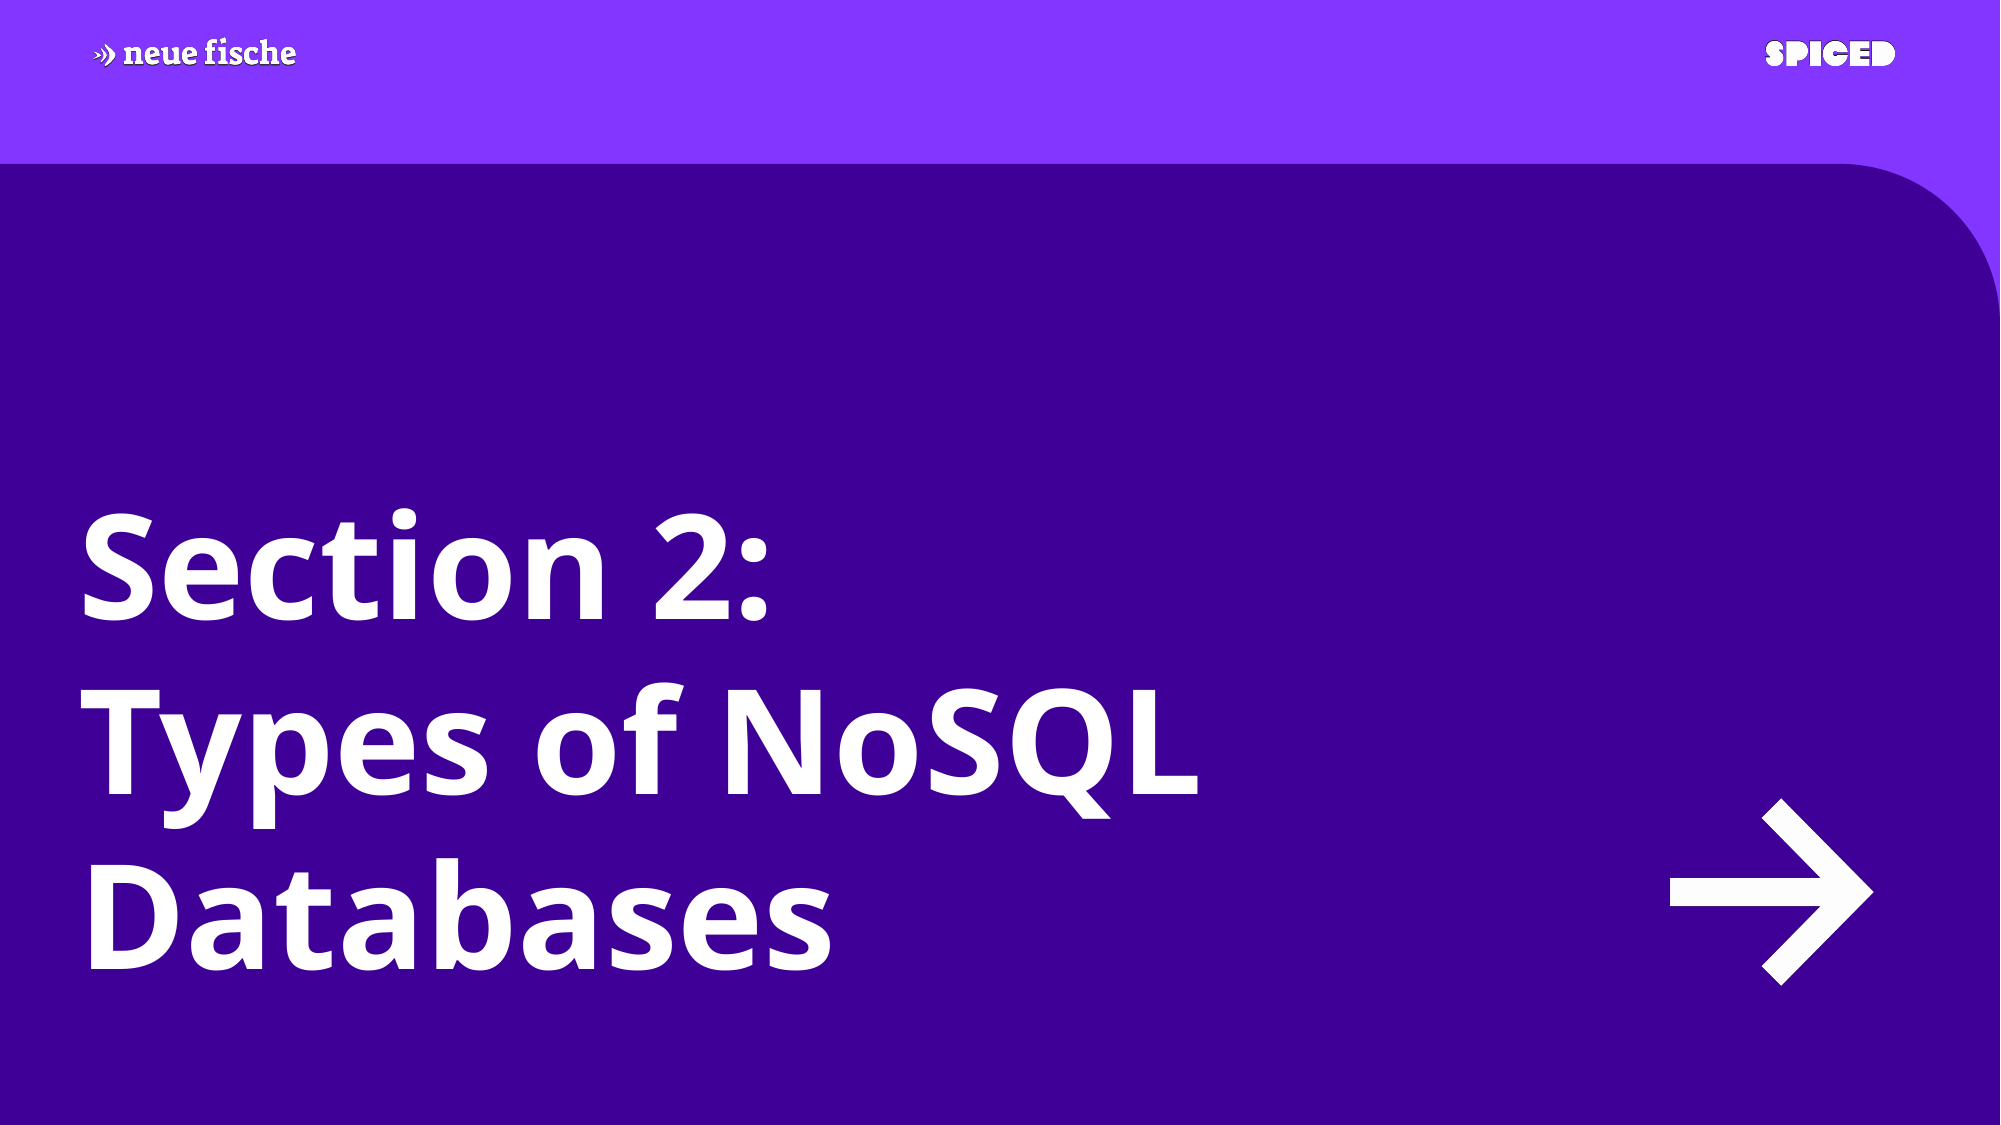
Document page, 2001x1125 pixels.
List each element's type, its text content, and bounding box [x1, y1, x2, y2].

picture [93, 37, 297, 68]
picture [1671, 798, 1874, 986]
title Section 2: Types of NoSQL Databases [58, 409, 1671, 1019]
picture [1765, 40, 1895, 66]
